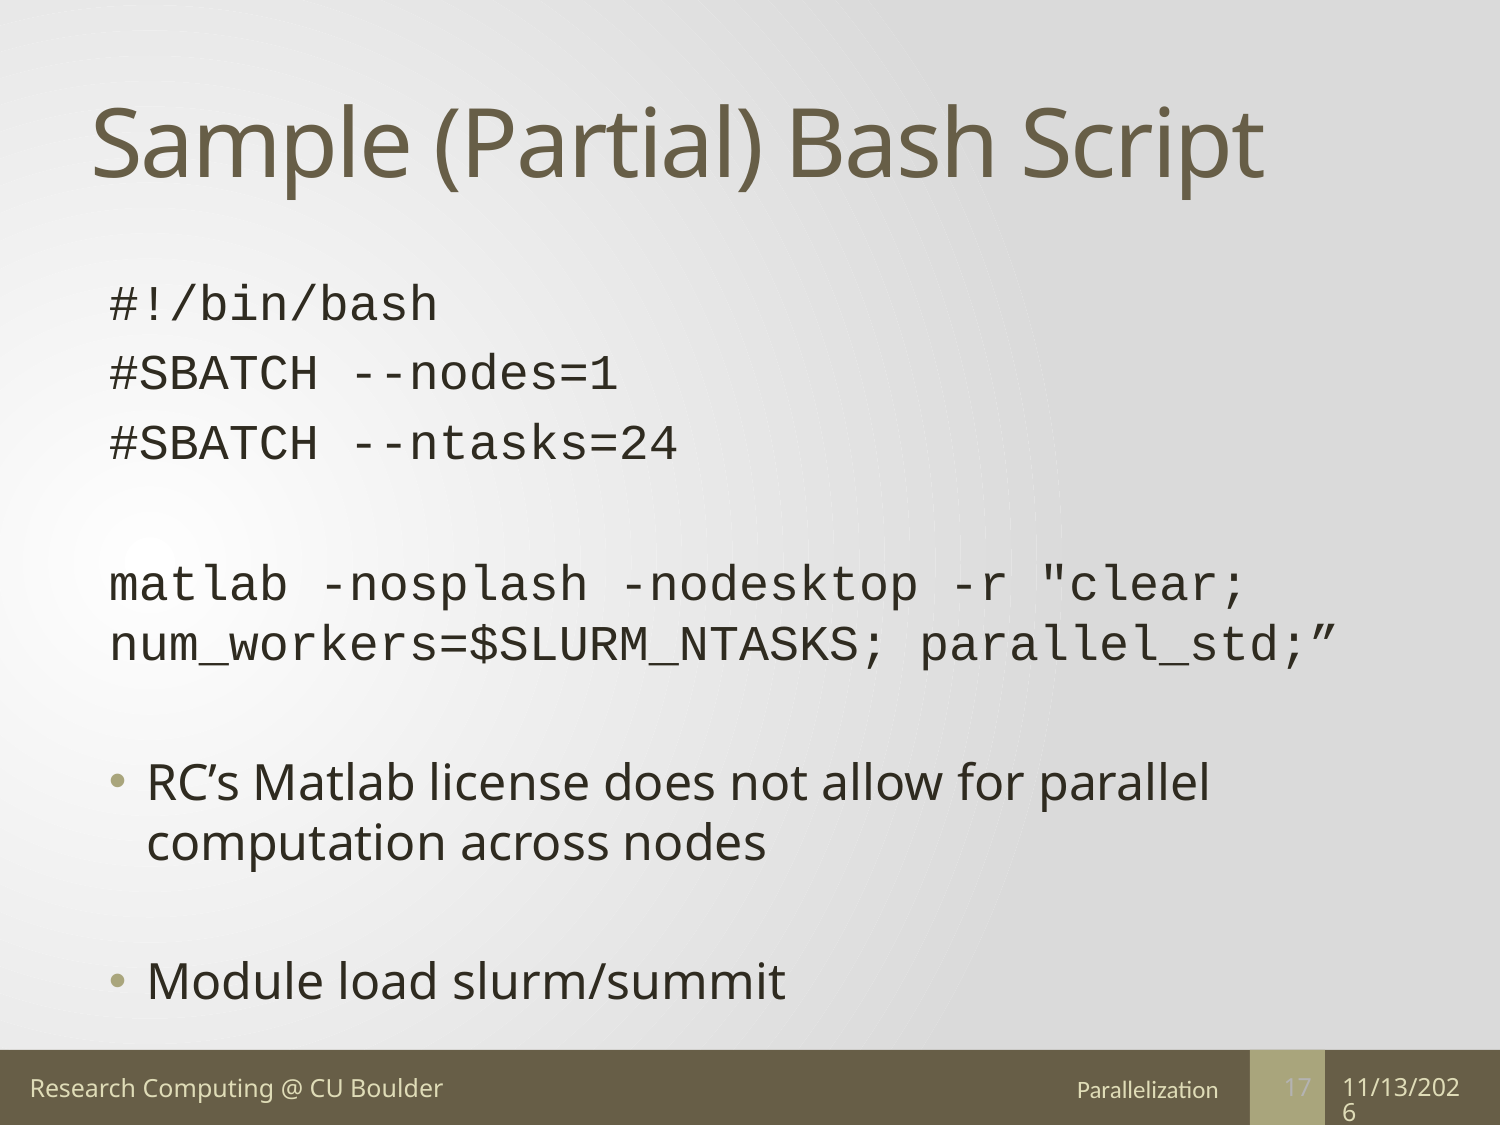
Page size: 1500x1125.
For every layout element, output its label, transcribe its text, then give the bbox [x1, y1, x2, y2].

title Sample (Partial) Bash Script [75, 45, 1419, 233]
list #!/bin/bash #SBATCH --nodes=1 #SBATCH --ntasks=24 matlab -nosplash -nodesktop -r "clear; num_workers=$SLURM_NTASKS; parallel_std;” RC’s Matlab license does not allow for parallel computation across nodes Module load slurm/summit [75, 262, 1419, 1032]
footer Parallelization [410, 1058, 1235, 1119]
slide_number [1327, 1058, 1490, 1119]
slide_number 17 [1264, 1065, 1328, 1111]
